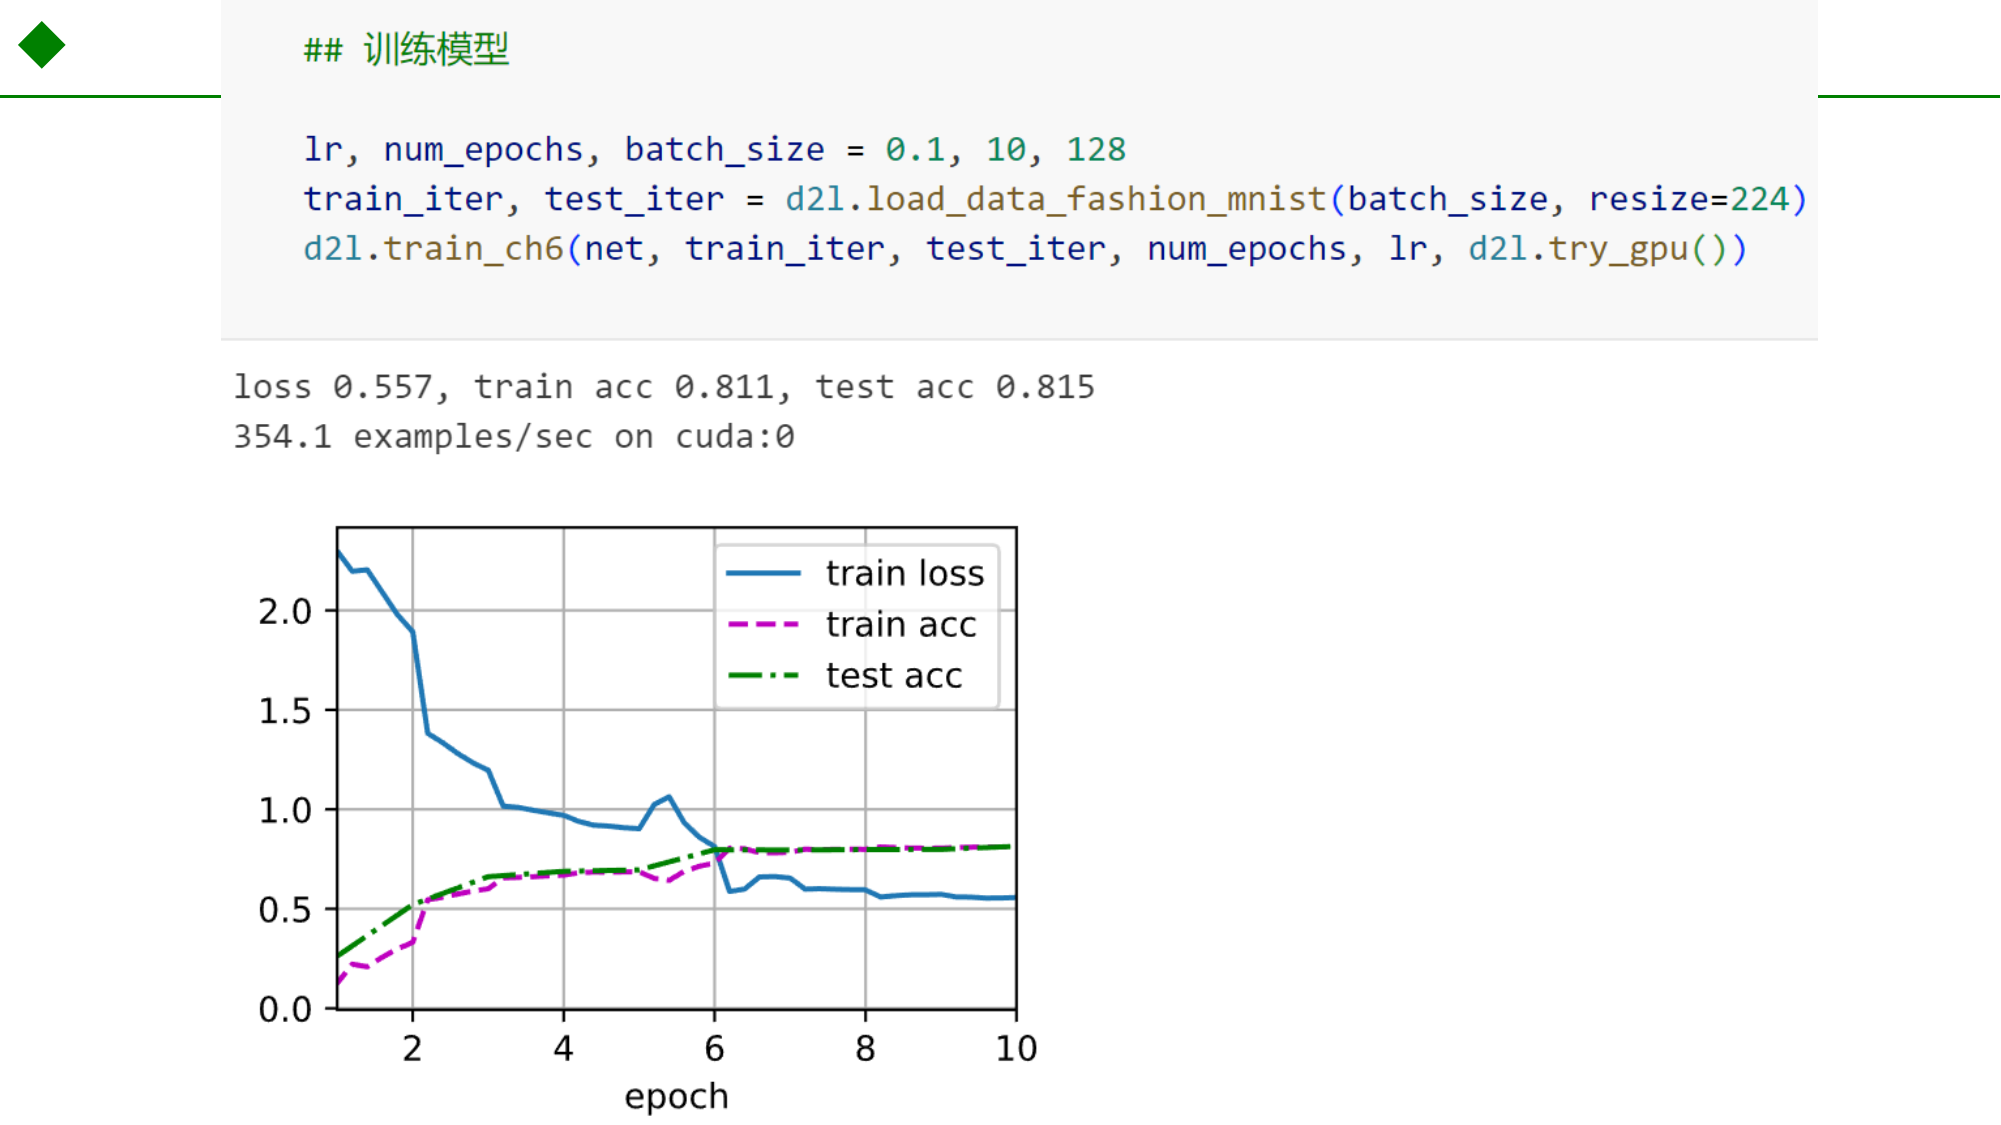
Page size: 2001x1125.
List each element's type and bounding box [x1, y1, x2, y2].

picture [221, 0, 1818, 1125]
